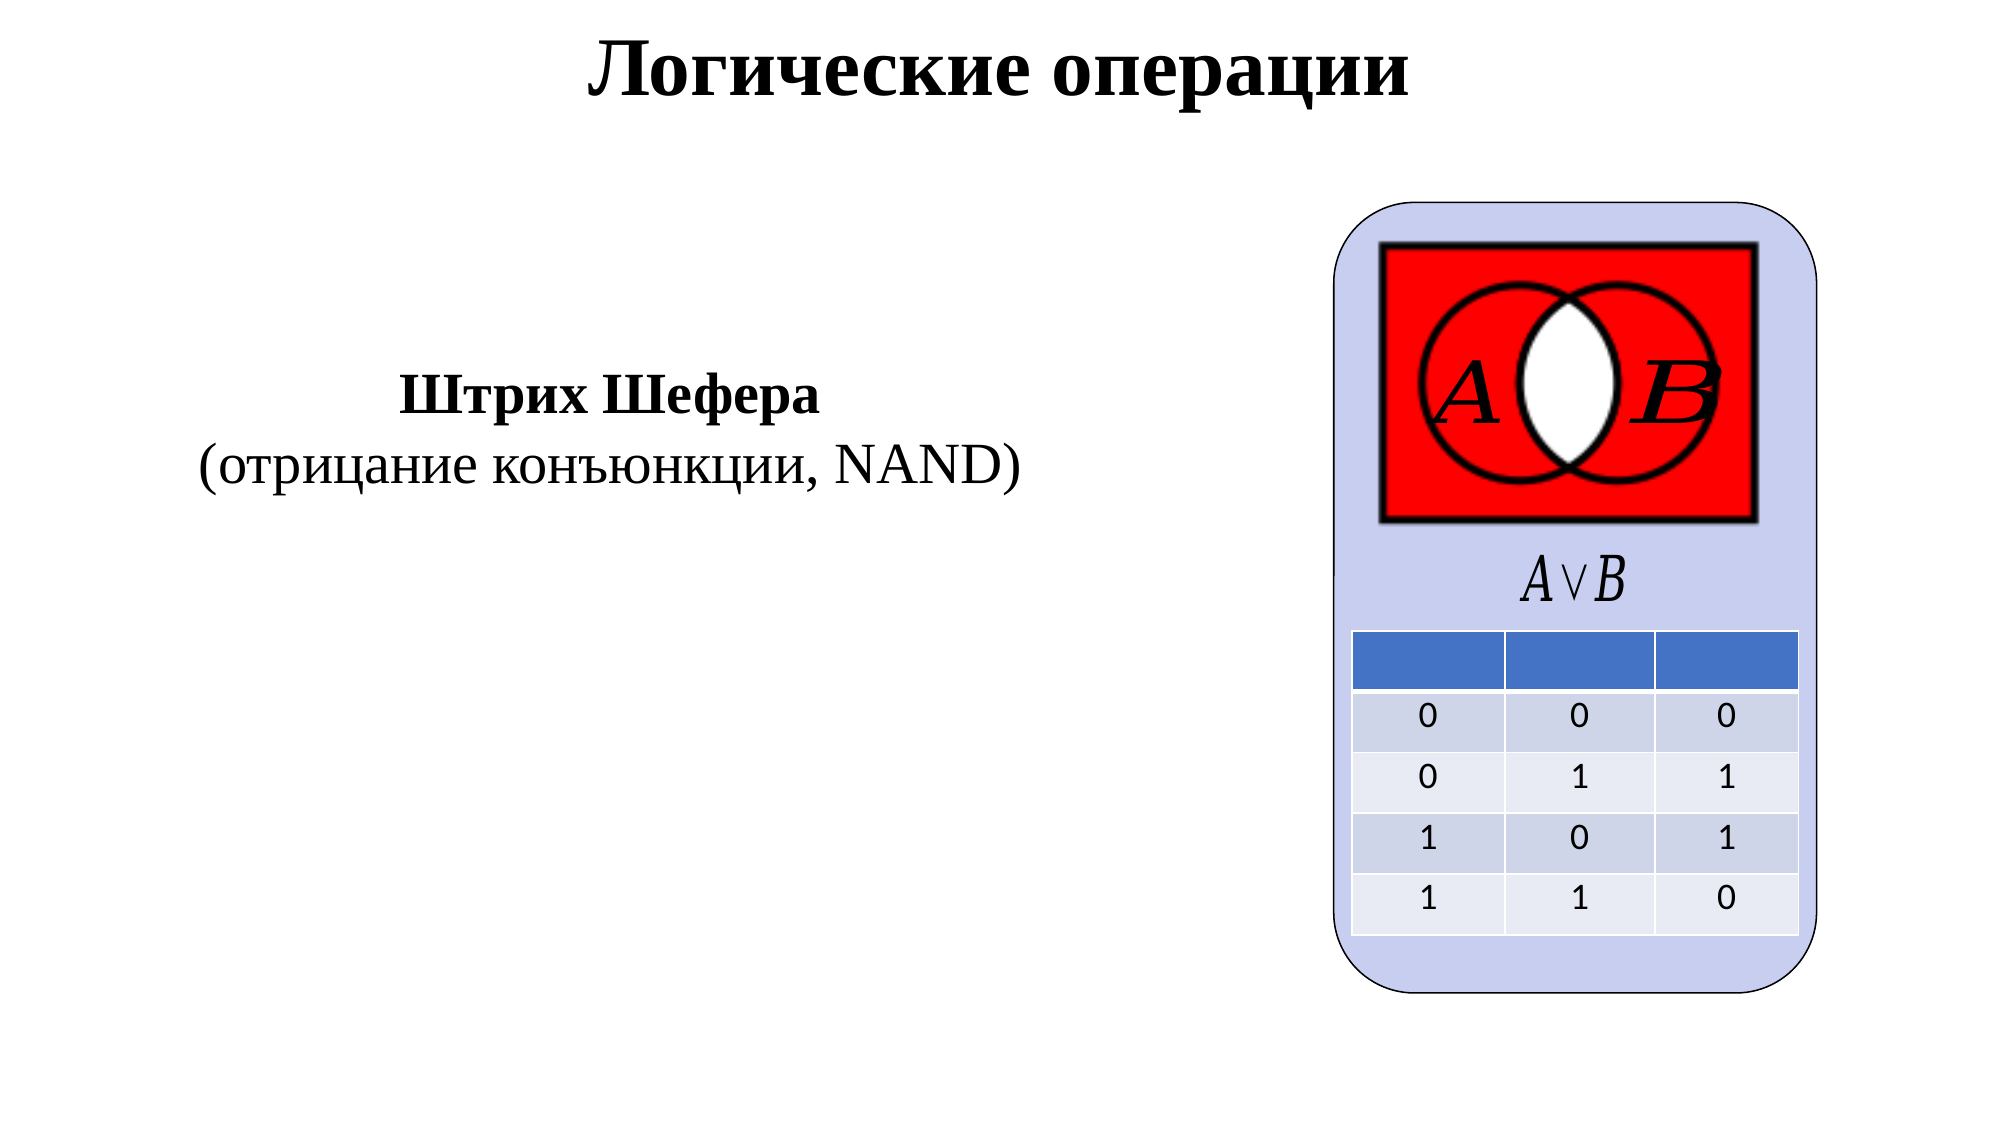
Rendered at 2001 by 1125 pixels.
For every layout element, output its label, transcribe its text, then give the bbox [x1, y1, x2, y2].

picture [1374, 237, 1765, 532]
text_box Штрих Шефера (отрицание конъюнкции, NAND) [174, 347, 1047, 503]
text_box [1333, 228, 1818, 994]
title Логические операции [137, 9, 1863, 228]
